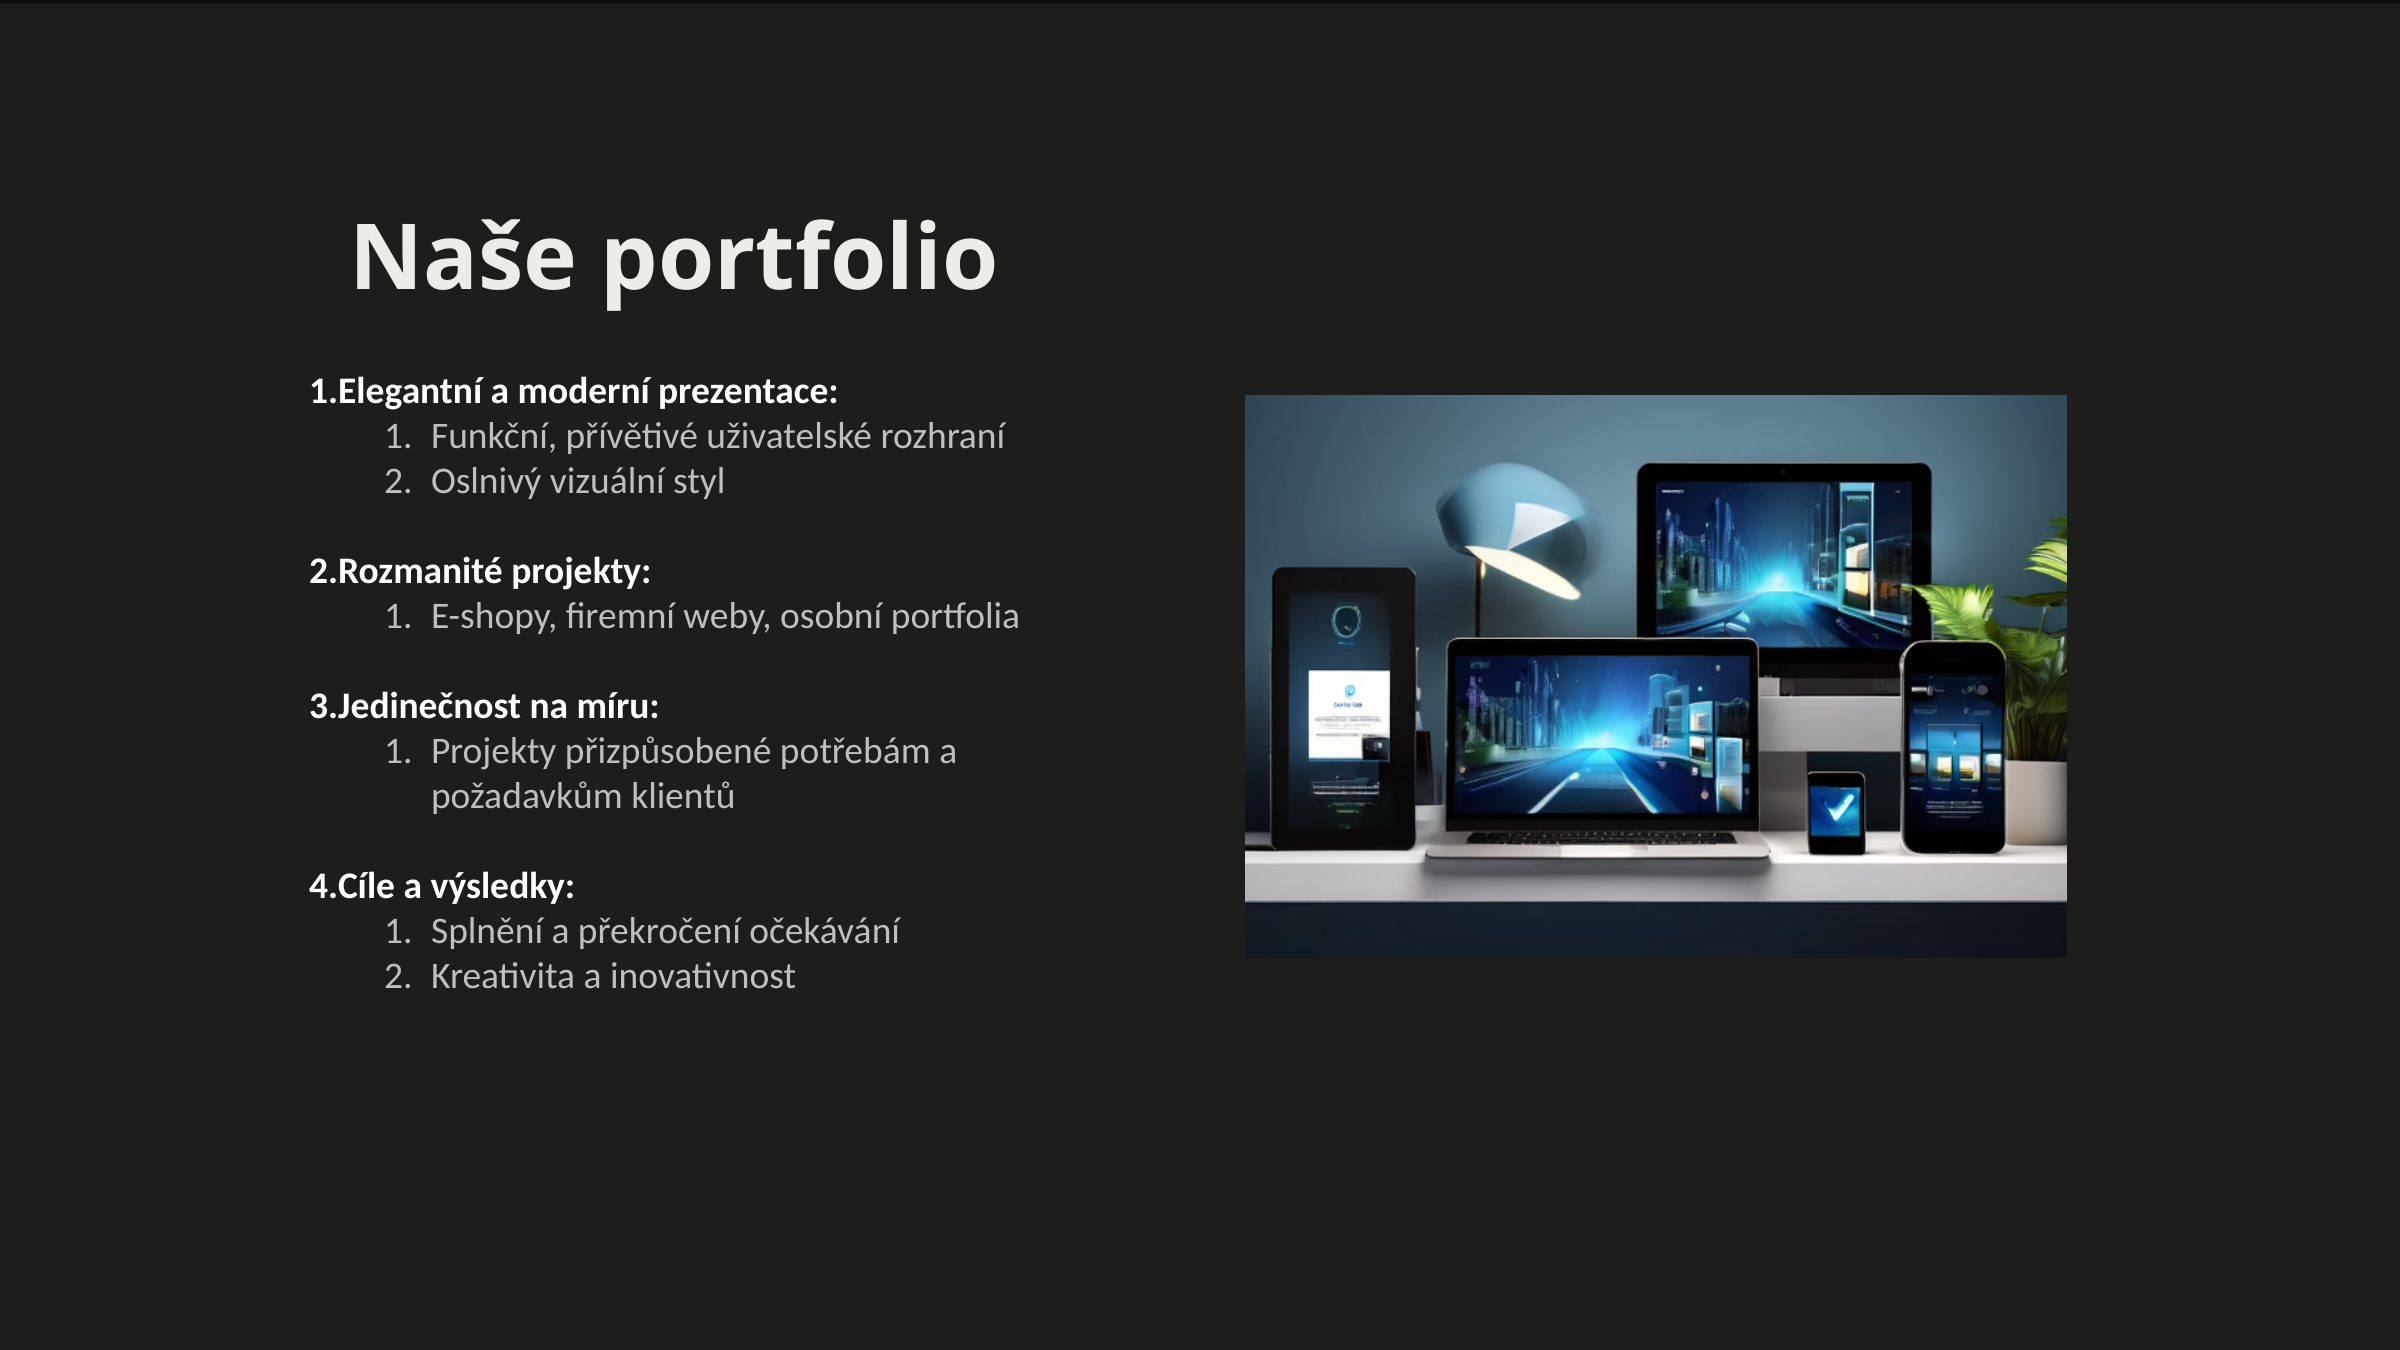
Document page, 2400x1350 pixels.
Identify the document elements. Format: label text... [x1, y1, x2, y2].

picture [1245, 395, 2067, 958]
text_box Elegantní a moderní prezentace: Funkční, přívětivé uživatelské rozhraní Oslnivý vizuální styl Rozmanité projekty: E-shopy, firemní weby, osobní portfolia Jedinečnost na míru: Projekty přizpůsobené potřebám a požadavkům klientů Cíle a výsledky: Splnění a překročení očekávání Kreativita a inovativnost [294, 358, 1116, 877]
text_box Naše portfolio [334, 186, 1246, 301]
text_box [0, 3, 2400, 1350]
